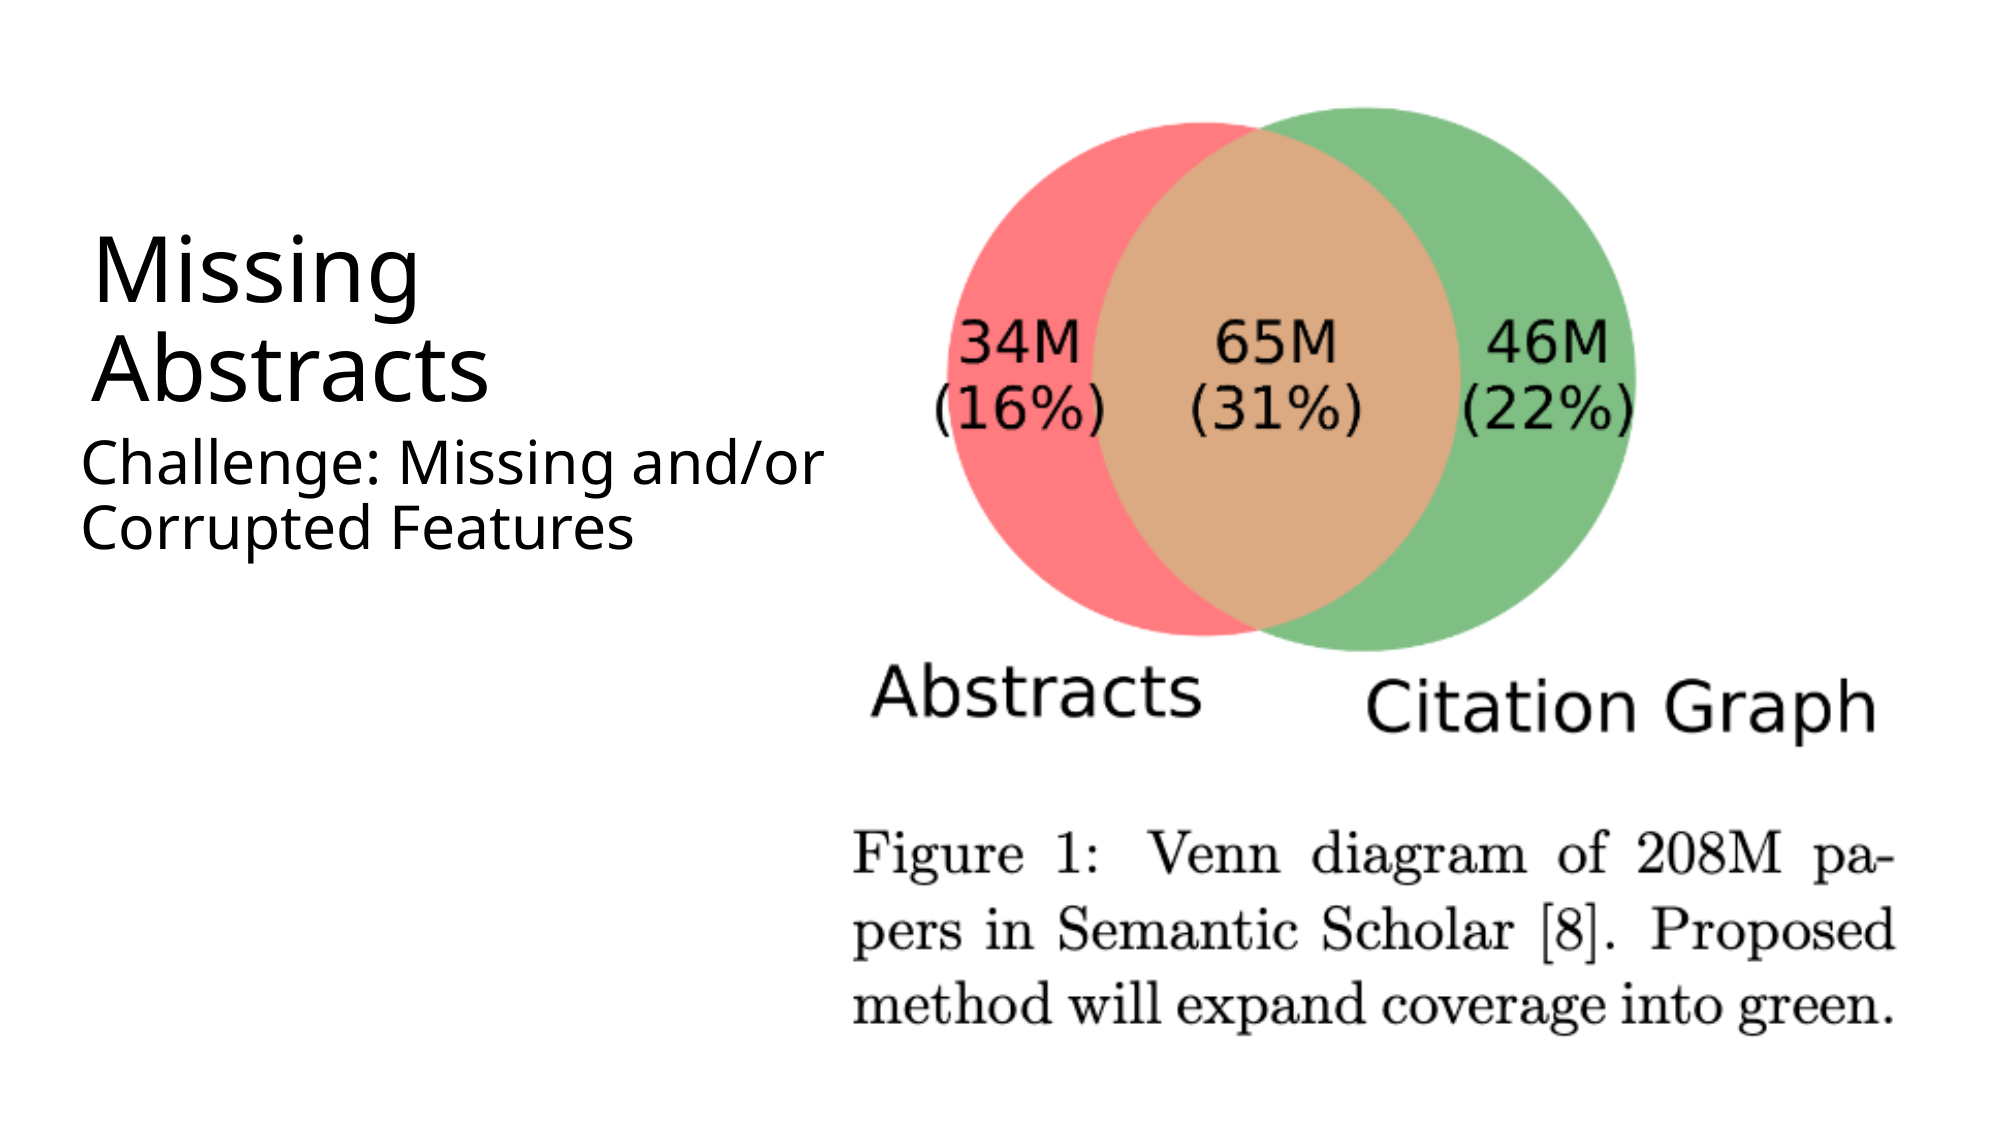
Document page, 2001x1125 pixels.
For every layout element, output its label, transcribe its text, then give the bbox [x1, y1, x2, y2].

text_box Challenge: Missing and/or Corrupted Features [65, 423, 819, 572]
title Missing Abstracts [76, 260, 759, 386]
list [819, 12, 1959, 1090]
